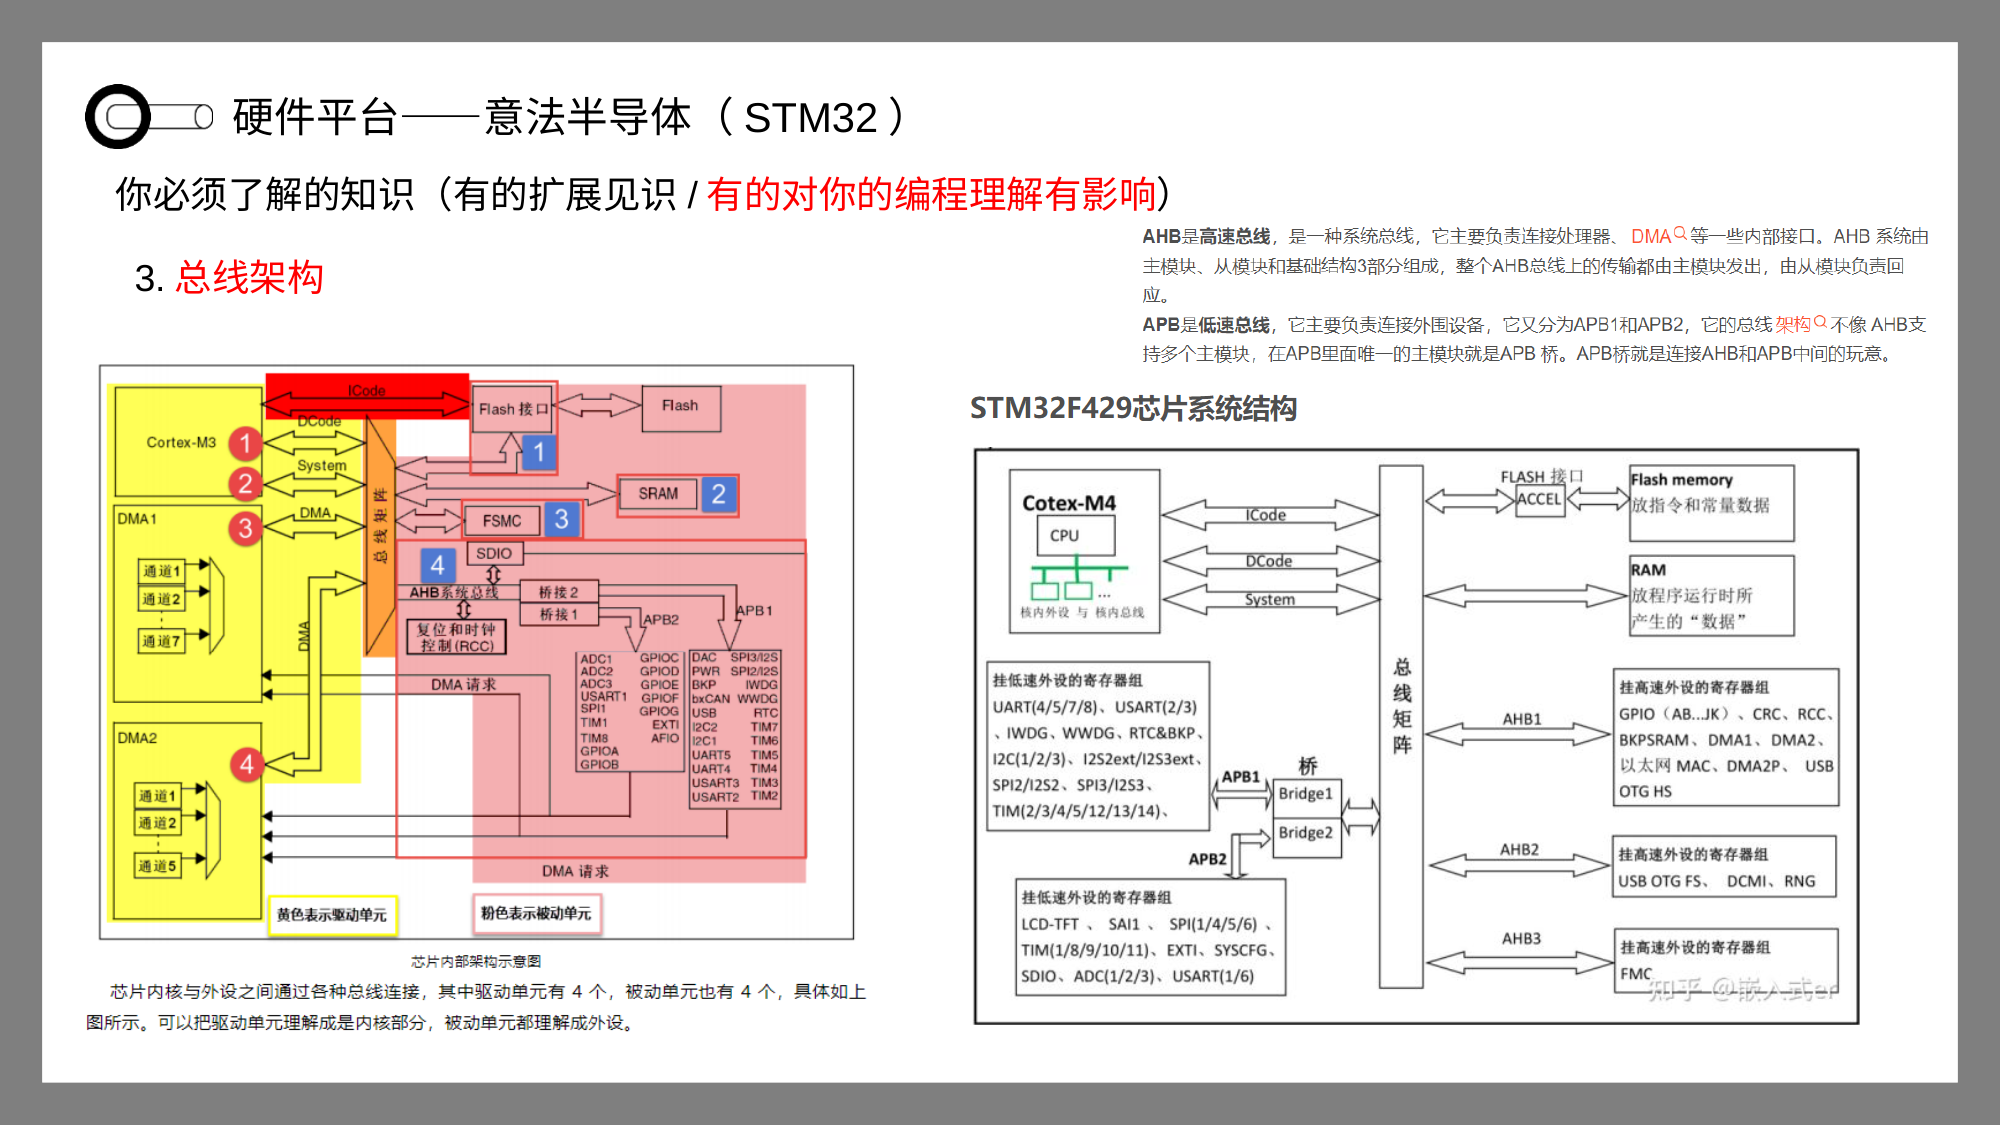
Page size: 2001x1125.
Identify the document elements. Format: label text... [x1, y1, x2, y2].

text_box [0, 0, 2000, 1125]
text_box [85, 84, 1114, 149]
text_box 3.总线架构 [119, 246, 340, 306]
text_box 你必须了解的知识（有的扩展见识/有的对你的编程理解有影响） [101, 163, 1210, 224]
picture [946, 216, 1945, 1025]
picture [85, 355, 883, 1038]
